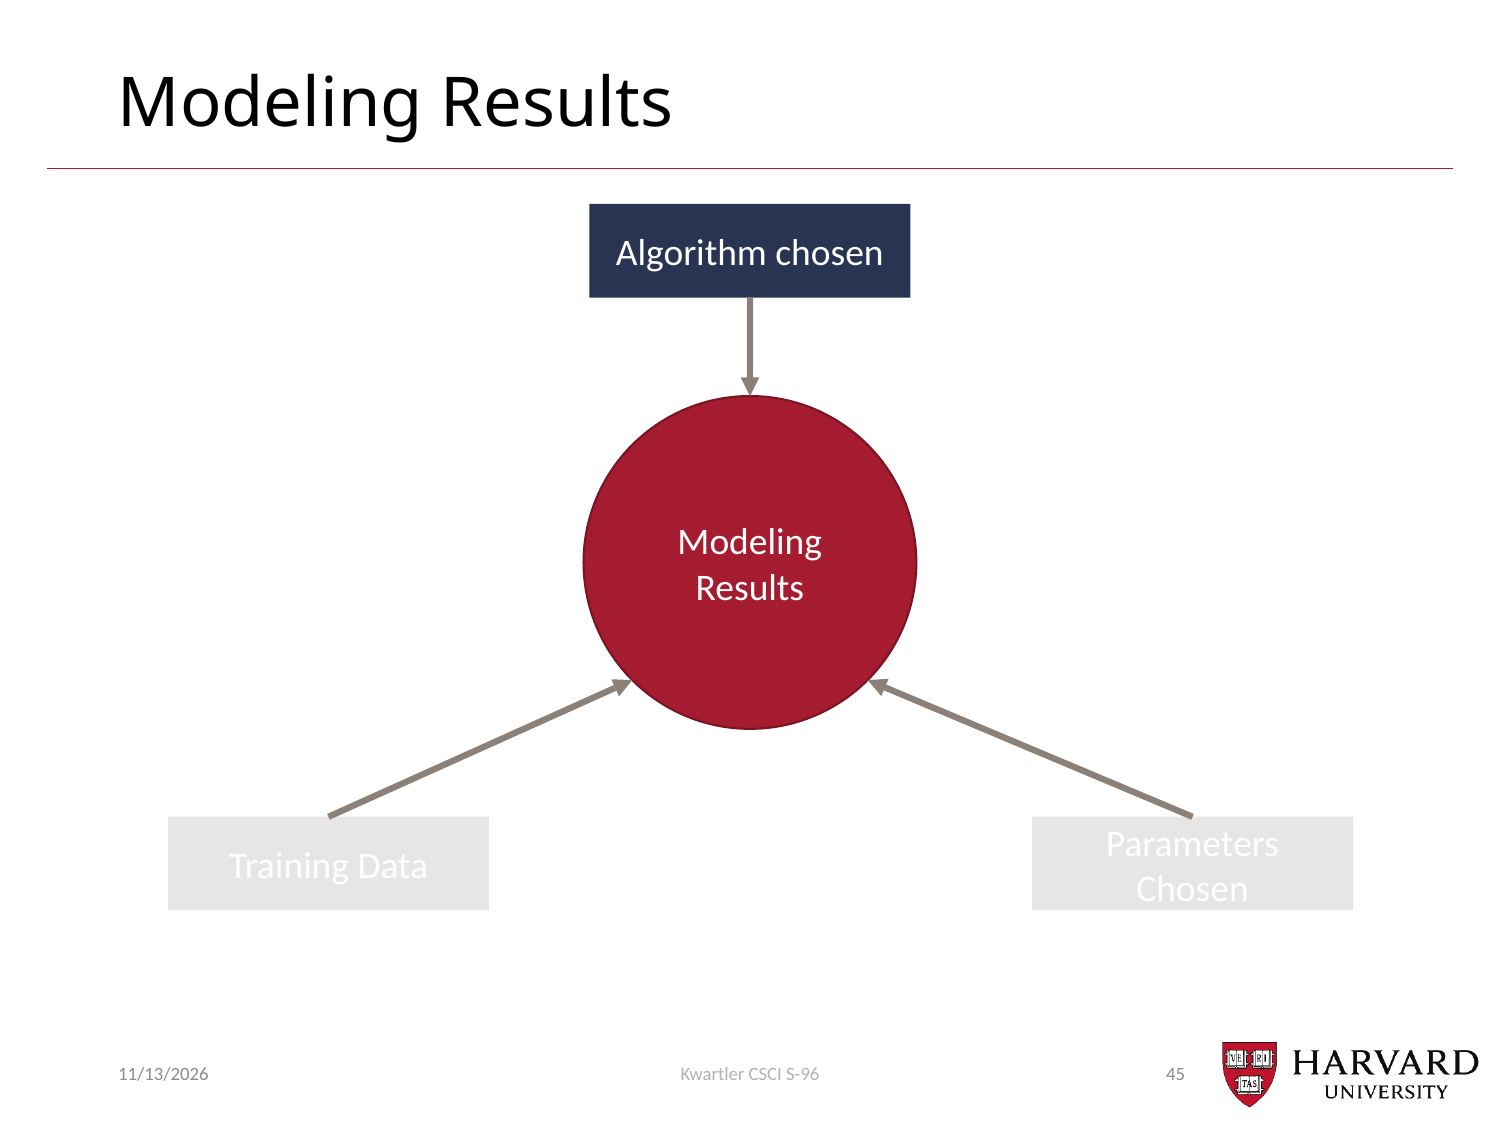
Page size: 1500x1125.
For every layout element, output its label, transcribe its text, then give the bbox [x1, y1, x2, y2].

picture [1200, 1024, 1500, 1125]
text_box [867, 680, 1193, 817]
title Modeling Results [103, 59, 1397, 157]
text_box Training Data [167, 816, 490, 911]
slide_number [103, 1042, 441, 1103]
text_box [328, 680, 633, 817]
footer Kwartler CSCI S-96 [496, 1042, 1004, 1103]
slide_number 45 [1059, 1042, 1200, 1103]
text_box Parameters Chosen [1031, 816, 1354, 911]
text_box Algorithm chosen [588, 203, 911, 299]
text_box Modeling Results [582, 395, 918, 730]
